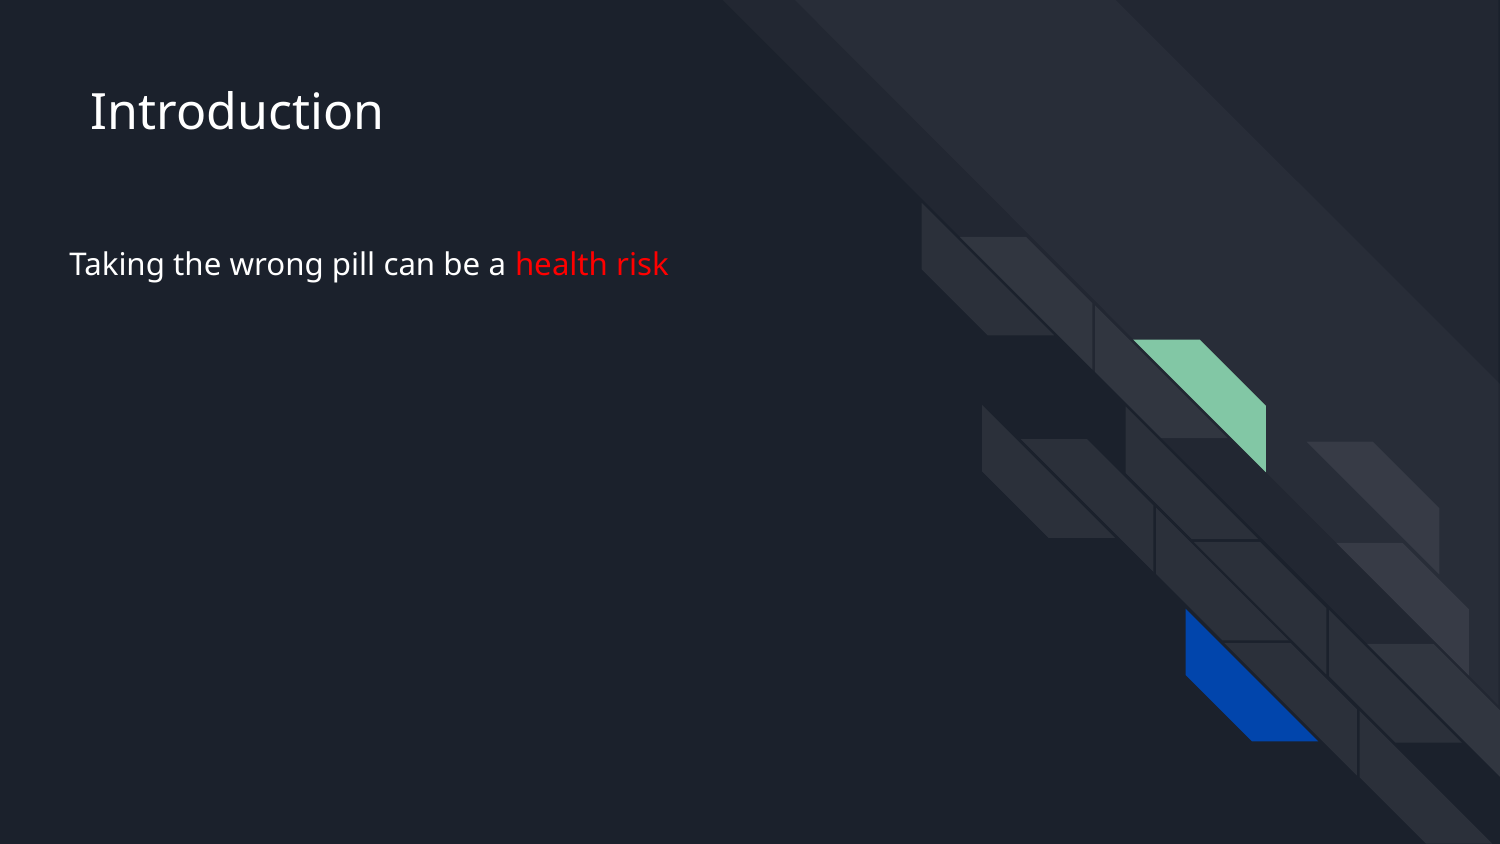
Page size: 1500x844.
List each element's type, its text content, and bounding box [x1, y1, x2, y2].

title Introduction [75, 64, 1231, 215]
list Taking the wrong pill can be a health risk [54, 224, 1069, 702]
